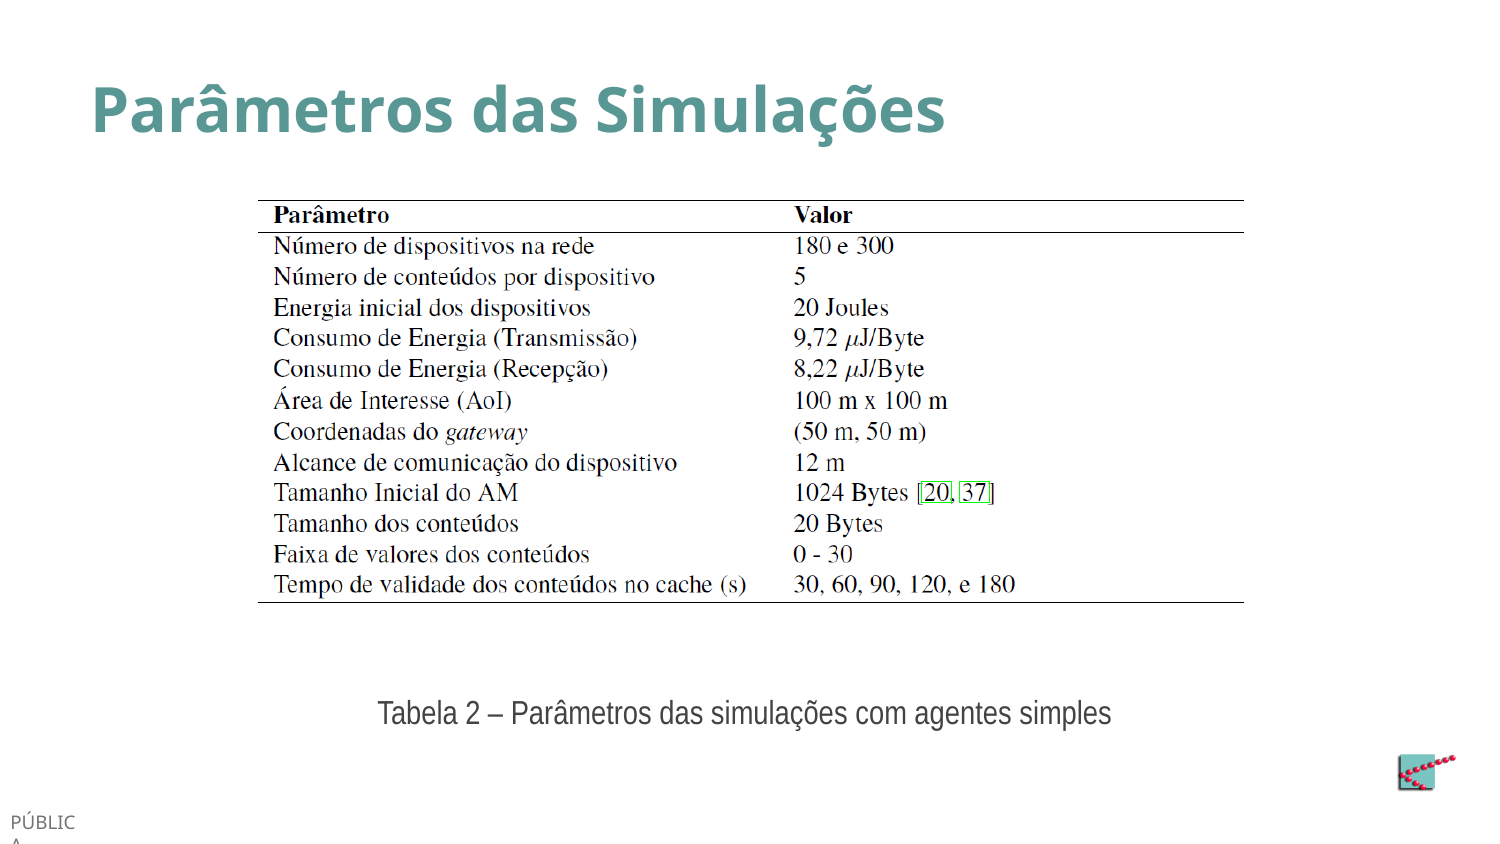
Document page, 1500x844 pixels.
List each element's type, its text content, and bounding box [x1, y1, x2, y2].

picture [1397, 753, 1456, 792]
picture [252, 191, 1248, 608]
title Parâmetros das Simulações [75, 21, 1474, 193]
text_box Tabela 2 – Parâmetros das simulações com agentes simples [362, 683, 1157, 739]
